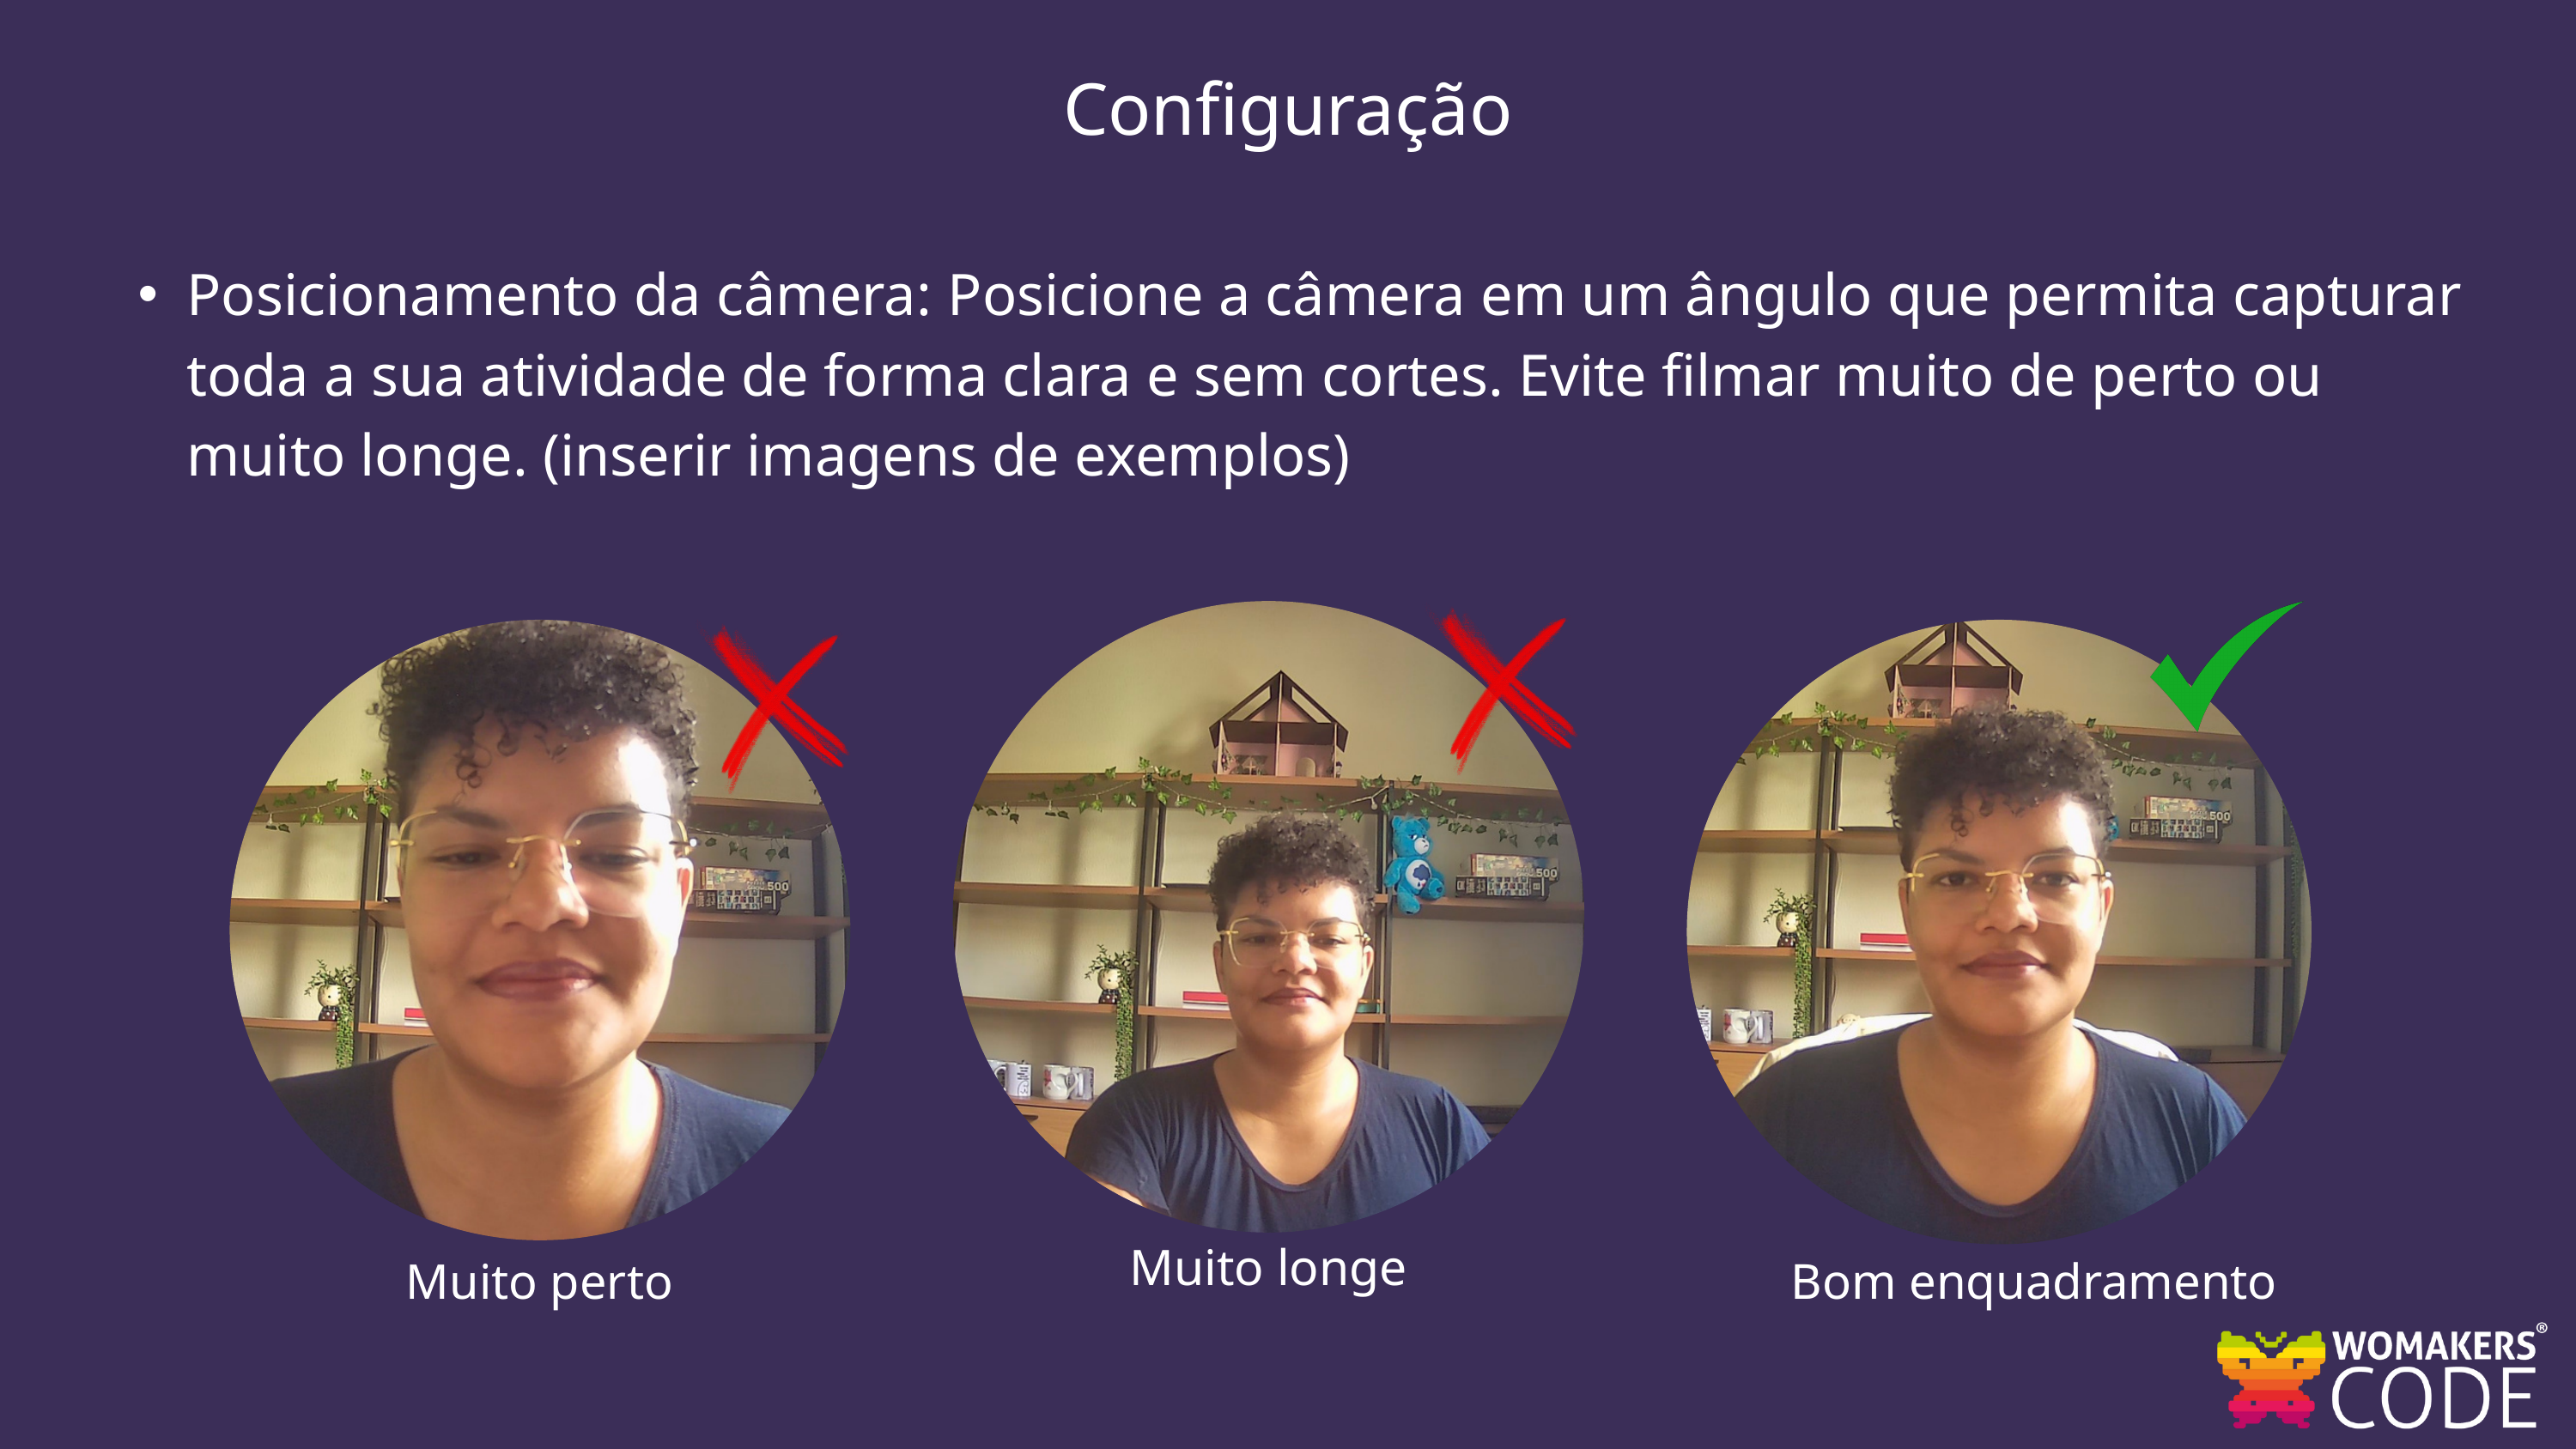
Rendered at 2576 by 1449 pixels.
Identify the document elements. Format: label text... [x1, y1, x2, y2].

text_box Posicionamento da câmera: Posicione a câmera em um ângulo que permita capturar toda a sua atividade de forma clara e sem cortes. Evite filmar muito de perto ou muito longe. (inserir imagens de exemplos) [88, 246, 2488, 568]
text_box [952, 600, 1585, 1291]
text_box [1686, 600, 2347, 1304]
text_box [229, 618, 852, 1304]
text_box [2188, 1249, 2576, 1449]
text_box Configuração [1049, 49, 1527, 149]
